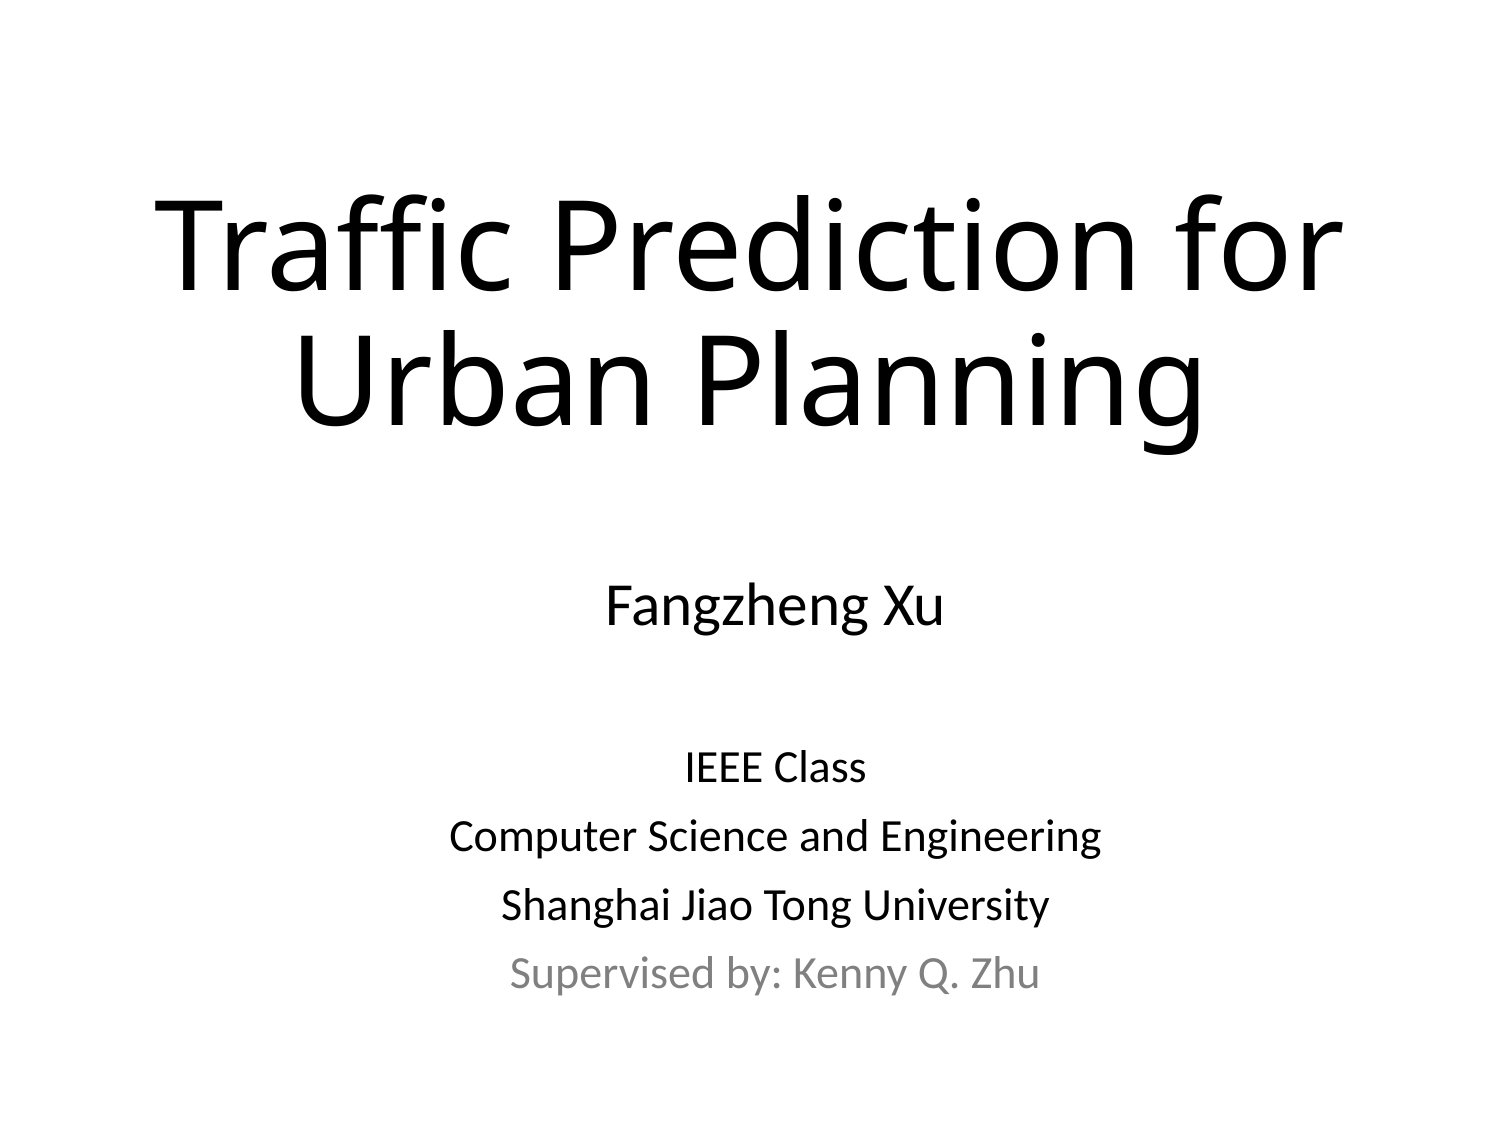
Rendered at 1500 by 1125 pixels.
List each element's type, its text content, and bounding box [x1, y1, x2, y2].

subtitle Fangzheng Xu IEEE Class Computer Science and Engineering Shanghai Jiao Tong University Supervised by: Kenny Q. Zhu [187, 564, 1364, 1011]
title Traffic Prediction for Urban Planning [112, 68, 1388, 461]
